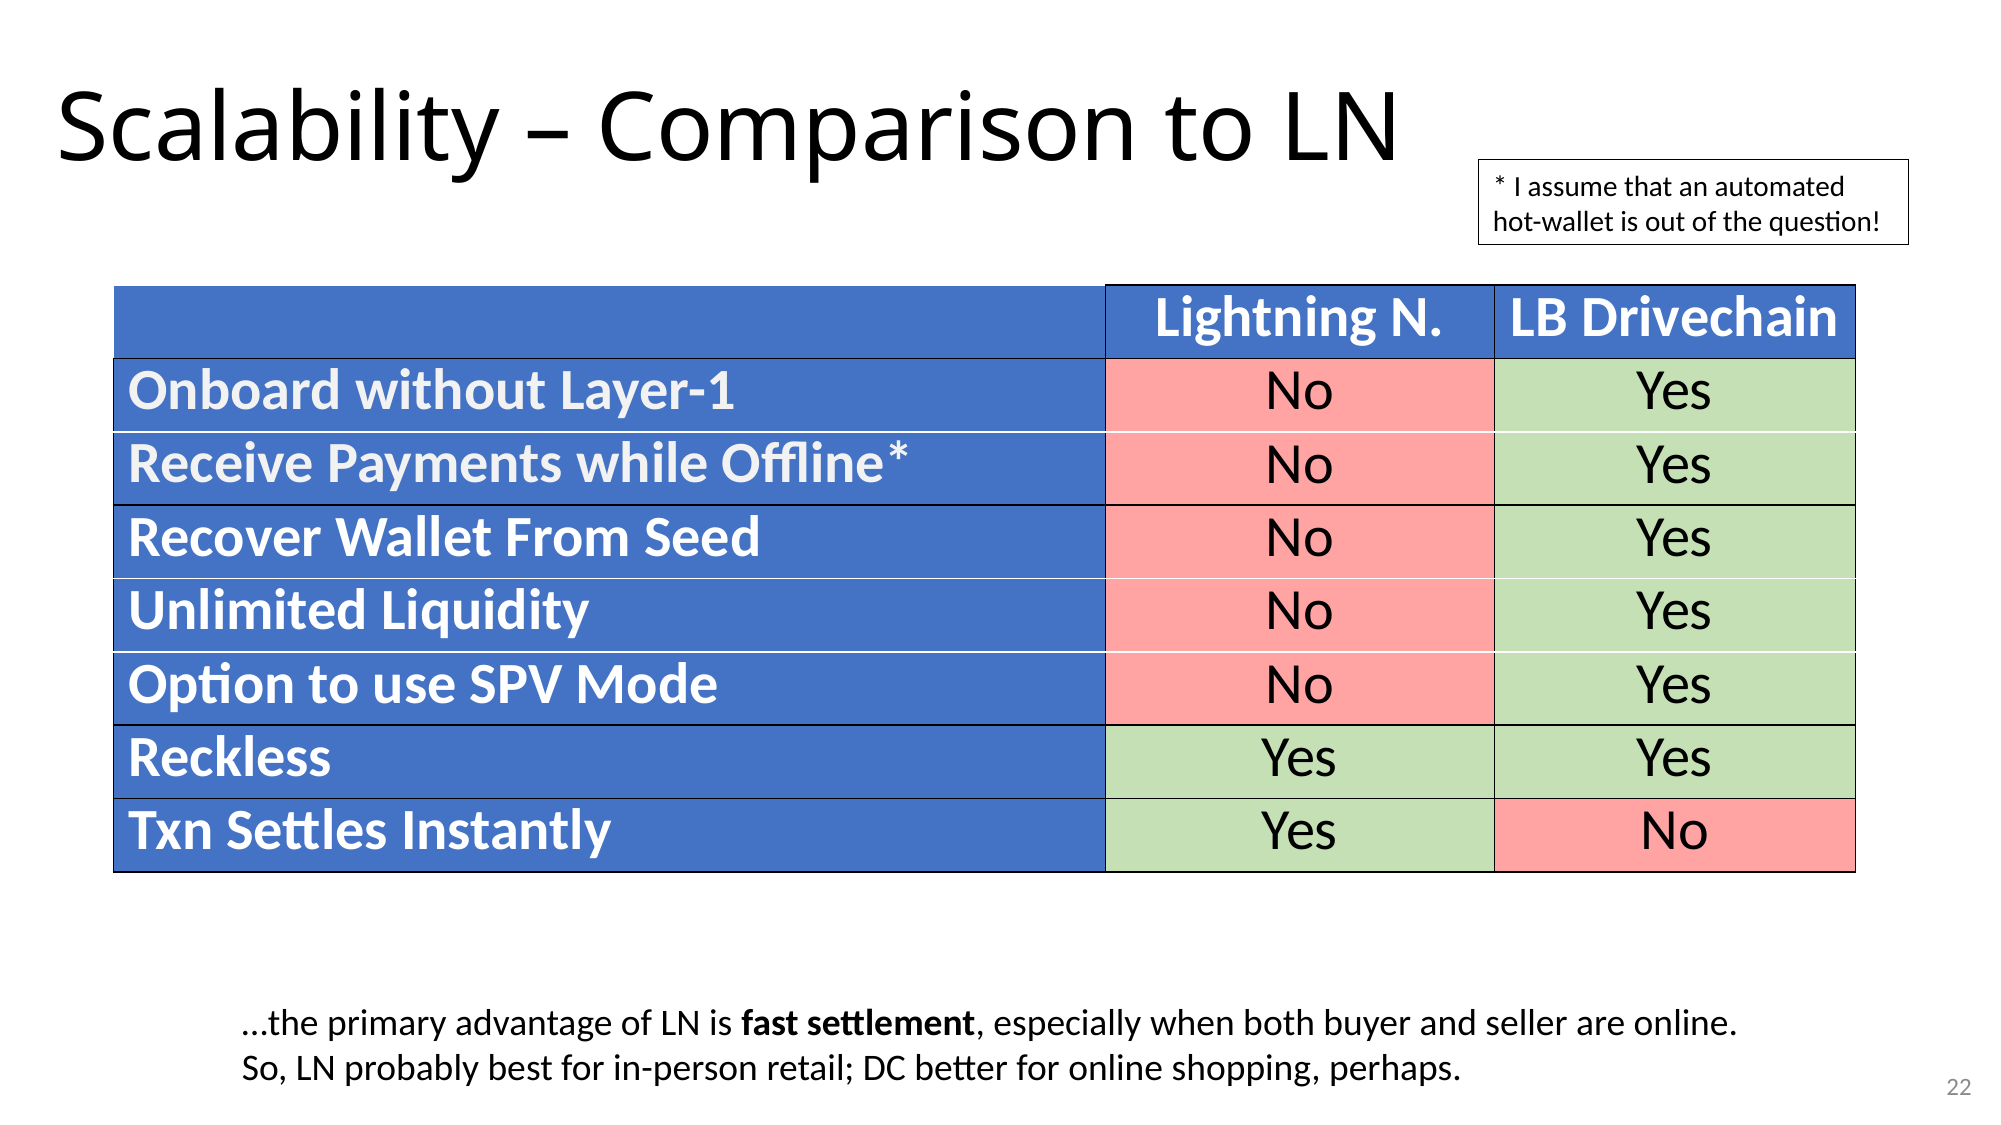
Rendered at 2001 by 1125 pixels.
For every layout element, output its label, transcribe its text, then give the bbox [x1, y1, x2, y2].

table_cell Yes [1495, 653, 1855, 724]
text_box * I assume that an automated hot-wallet is out of the question! [1478, 159, 1909, 245]
table_cell Yes [1495, 579, 1855, 651]
table_cell Unlimited Liquidity [114, 579, 1105, 651]
slide_number 22 [1915, 1055, 1987, 1116]
table_header Lightning N. [1106, 286, 1494, 358]
table_cell Reckless [114, 726, 1105, 798]
table_cell Yes [1495, 506, 1855, 578]
table_cell Yes [1106, 799, 1494, 871]
table_cell No [1106, 359, 1494, 431]
title Scalability – Comparison to LN [41, 27, 1456, 232]
text_box …the primary advantage of LN is fast settlement, especially when both buyer and seller are online. So, LN probably best for in-person retail; DC better for online shopping, perhaps. [227, 945, 1773, 1096]
table_cell Receive Payments while Offline* [114, 433, 1105, 504]
table_cell Onboard without Layer-1 [114, 359, 1105, 431]
table_cell Yes [1495, 726, 1855, 798]
table_cell Option to use SPV Mode [114, 653, 1105, 724]
table_header LB Drivechain [1495, 286, 1855, 358]
table_cell Yes [1106, 726, 1494, 798]
table_cell No [1106, 433, 1494, 504]
table_cell No [1106, 653, 1494, 724]
table_cell Txn Settles Instantly [114, 799, 1105, 871]
table_header [114, 286, 1105, 358]
table_cell Recover Wallet From Seed [114, 506, 1105, 578]
table_cell No [1495, 799, 1855, 871]
table_cell Yes [1495, 433, 1855, 504]
table_cell Yes [1495, 359, 1855, 431]
table_cell No [1106, 579, 1494, 651]
table_cell No [1106, 506, 1494, 578]
